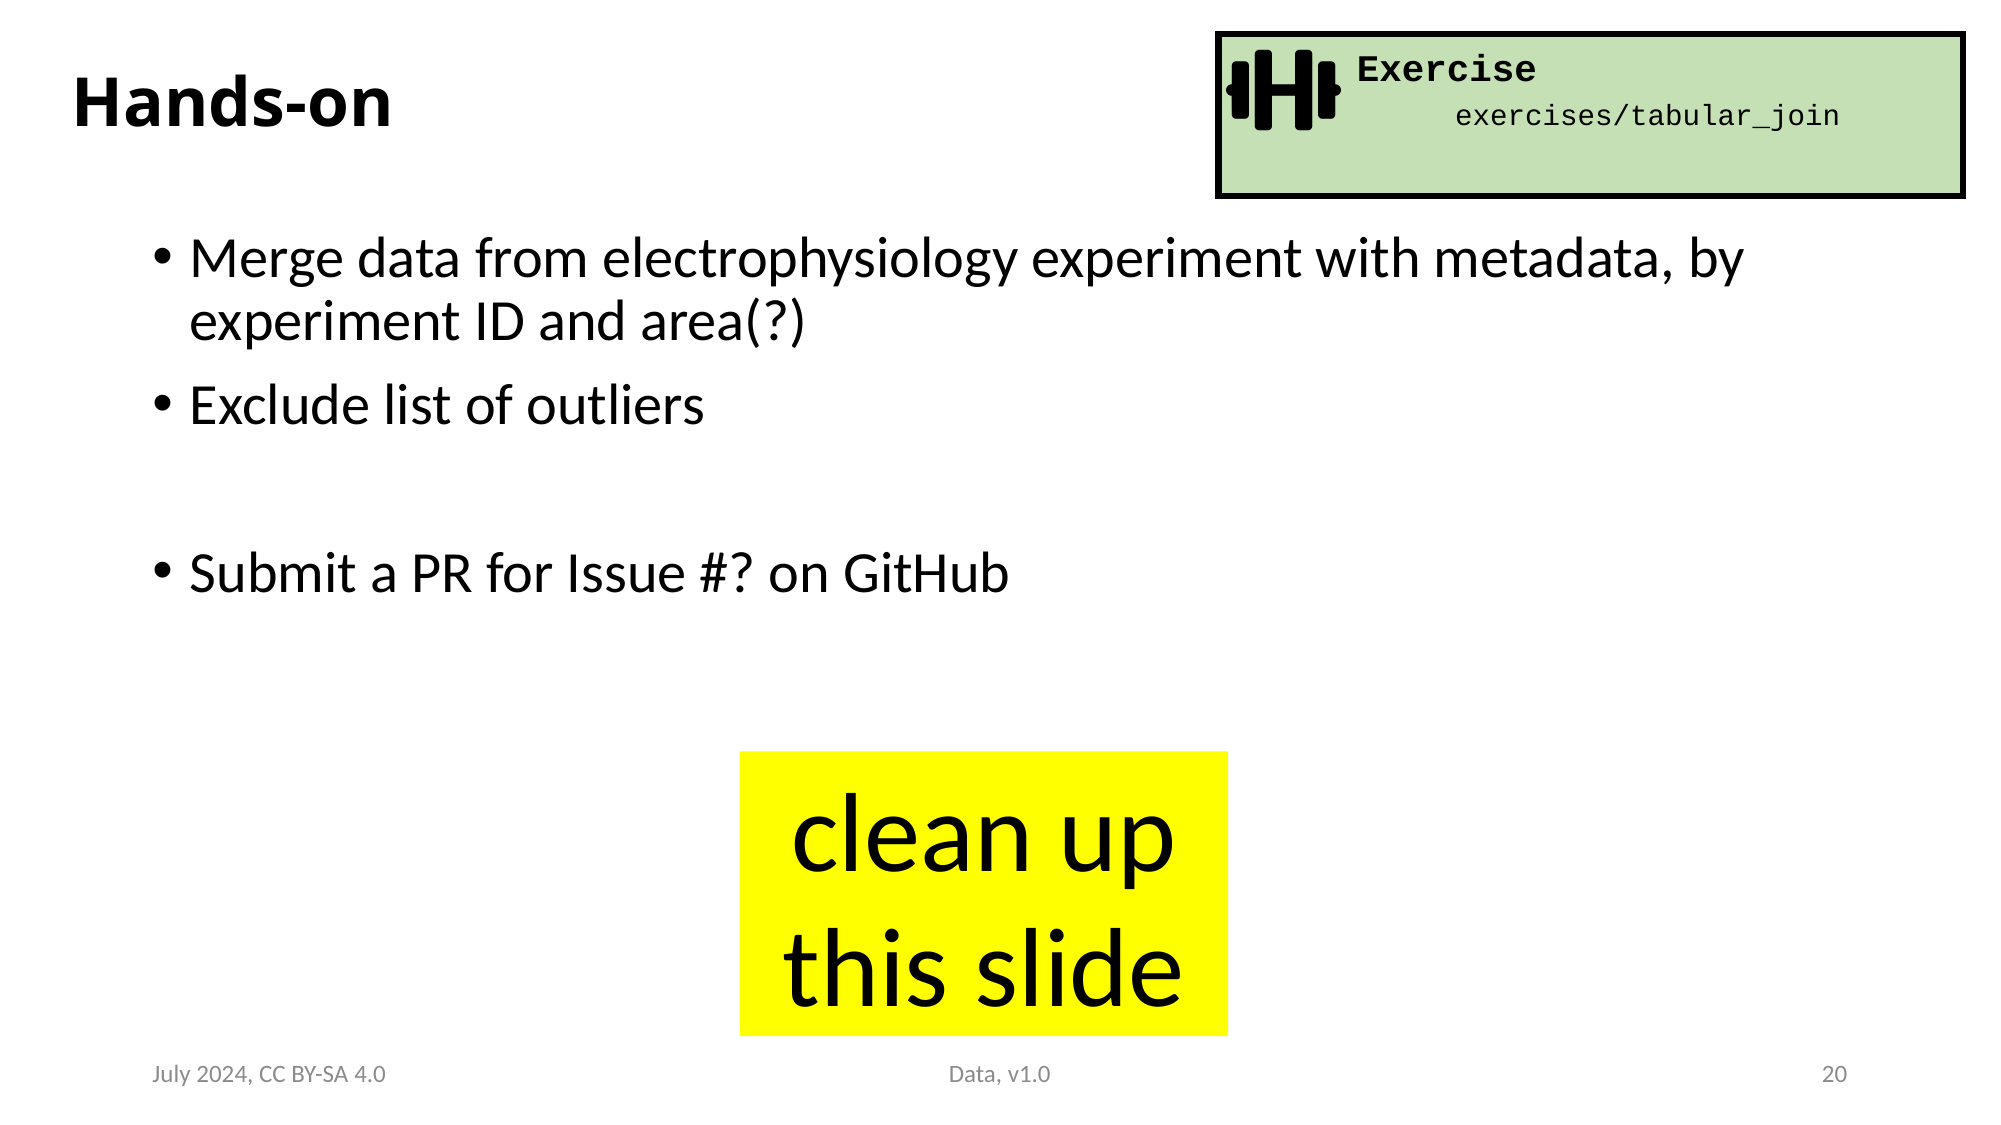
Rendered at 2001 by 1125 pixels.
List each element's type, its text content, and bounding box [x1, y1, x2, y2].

list Merge data from electrophysiology experiment with metadata, by experiment ID and area(?) Exclude list of outliers Submit a PR for Issue #? on GitHub [137, 219, 1863, 1014]
title Hands-on [56, 59, 1942, 217]
footer Data, v1.0 [662, 1042, 1338, 1103]
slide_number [137, 1042, 588, 1103]
slide_number 20 [1412, 1042, 1863, 1103]
picture [1226, 44, 1341, 137]
text_box [1217, 33, 1964, 197]
text_box Exercise [1300, 36, 1593, 59]
text_box clean up this slide [739, 751, 1229, 1037]
